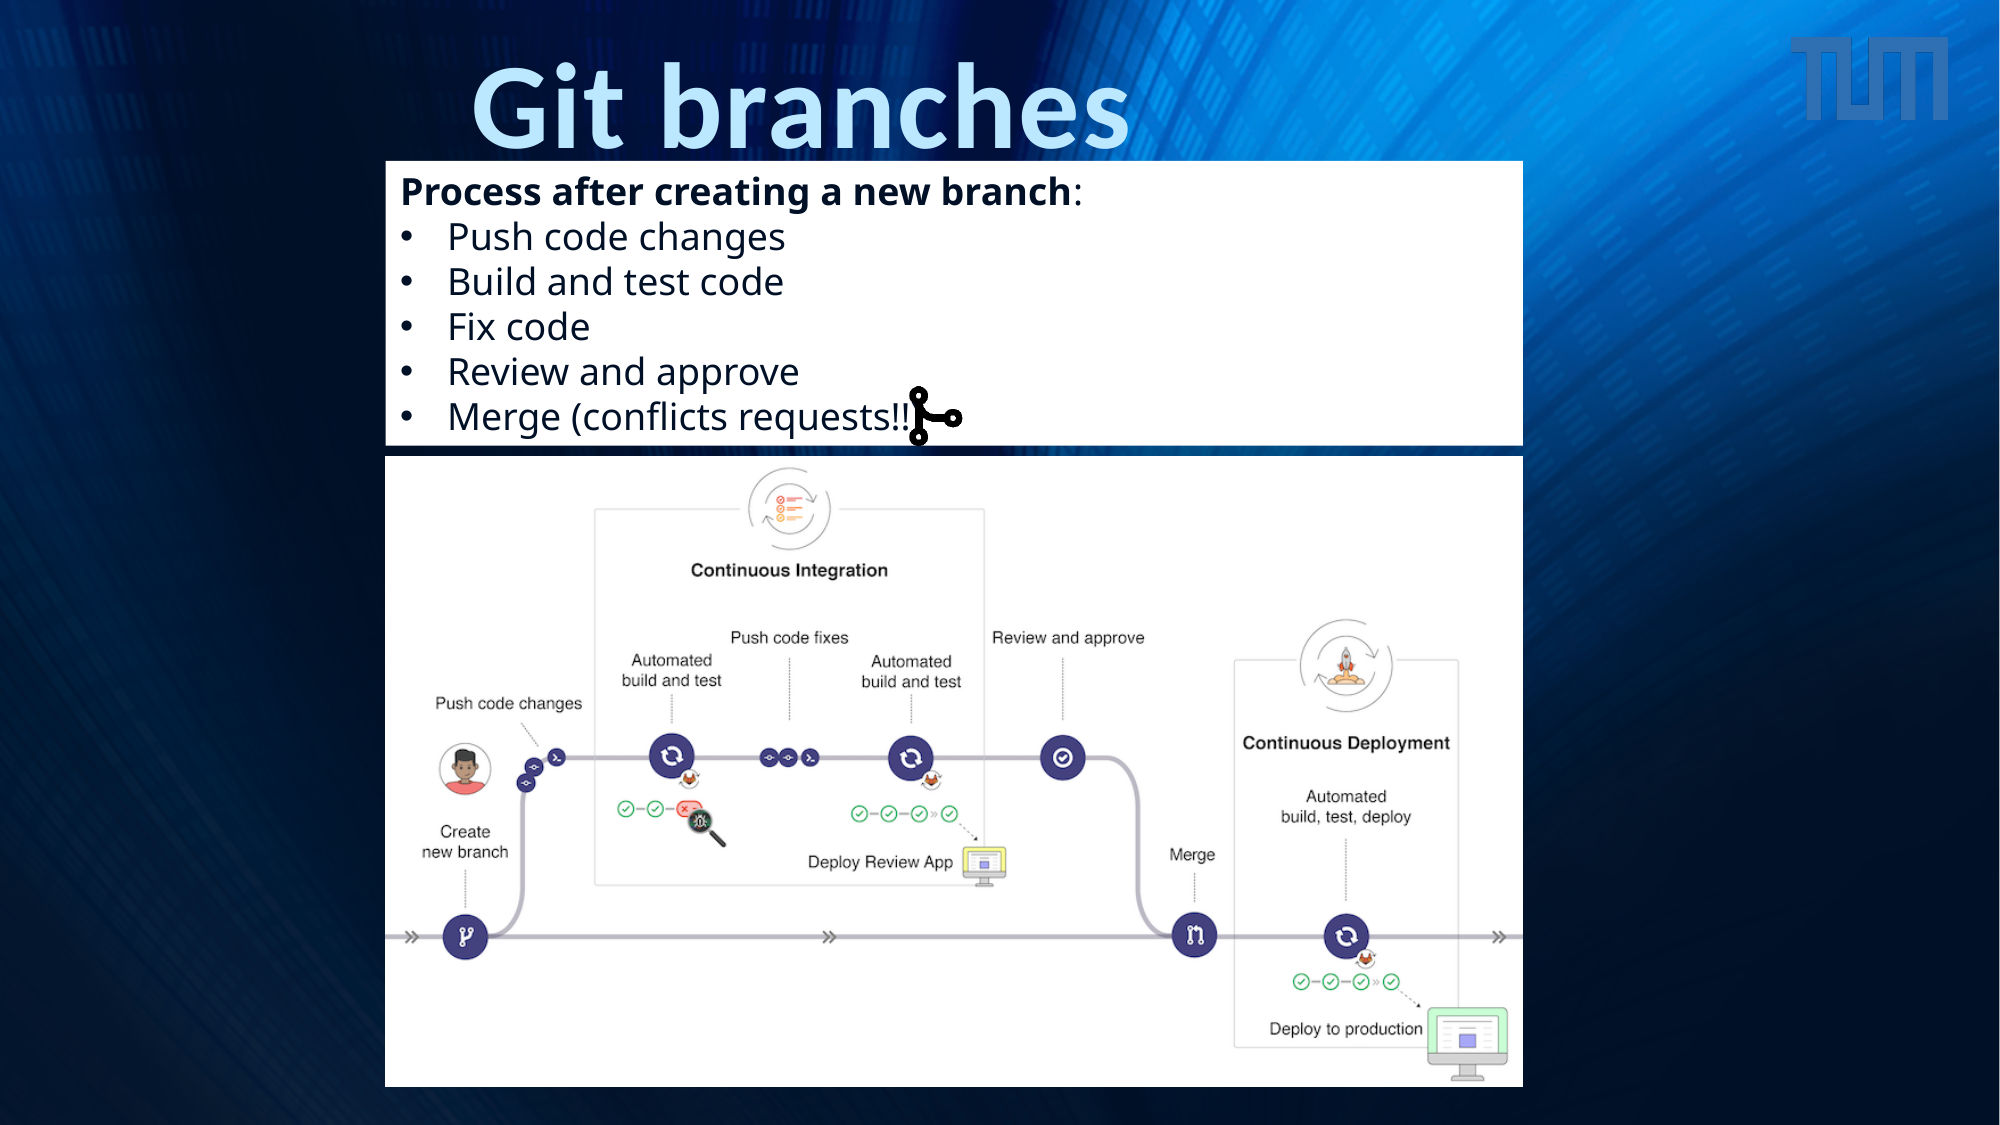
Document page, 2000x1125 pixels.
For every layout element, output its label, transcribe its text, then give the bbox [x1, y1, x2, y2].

picture [0, 0, 2000, 1125]
text_box Git branches [456, 31, 1331, 160]
text_box Process after creating a new branch: Push code changes Build and test code Fix code Review and approve Merge (conflicts requests!!) [385, 160, 1523, 446]
